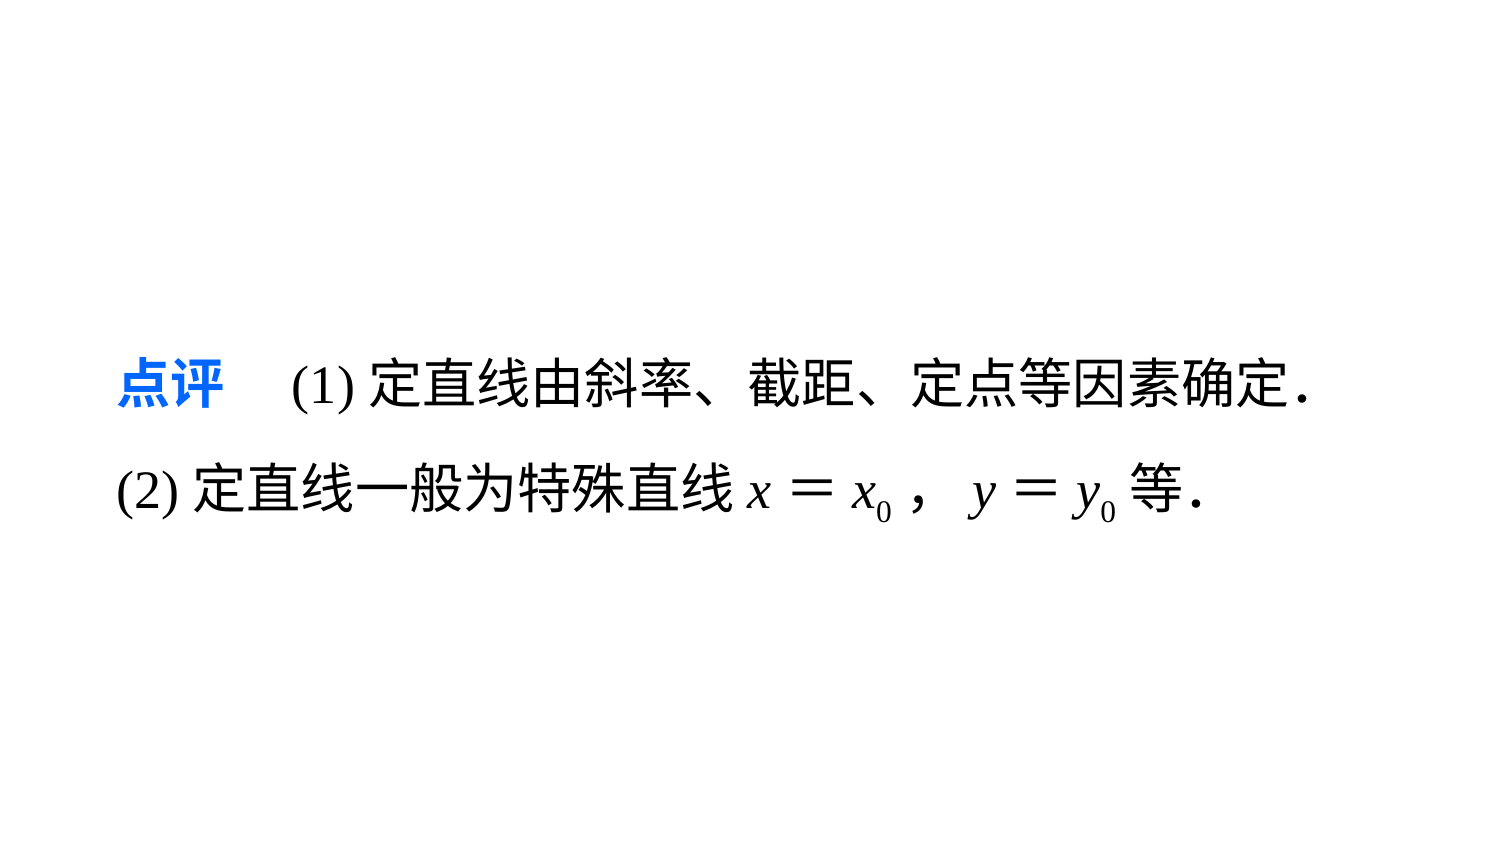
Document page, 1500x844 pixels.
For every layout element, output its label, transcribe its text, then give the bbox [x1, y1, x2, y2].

text_box 点评 (1)定直线由斜率、截距、定点等因素确定． (2)定直线一般为特殊直线x＝x0，y＝y0等． [101, 291, 1412, 536]
